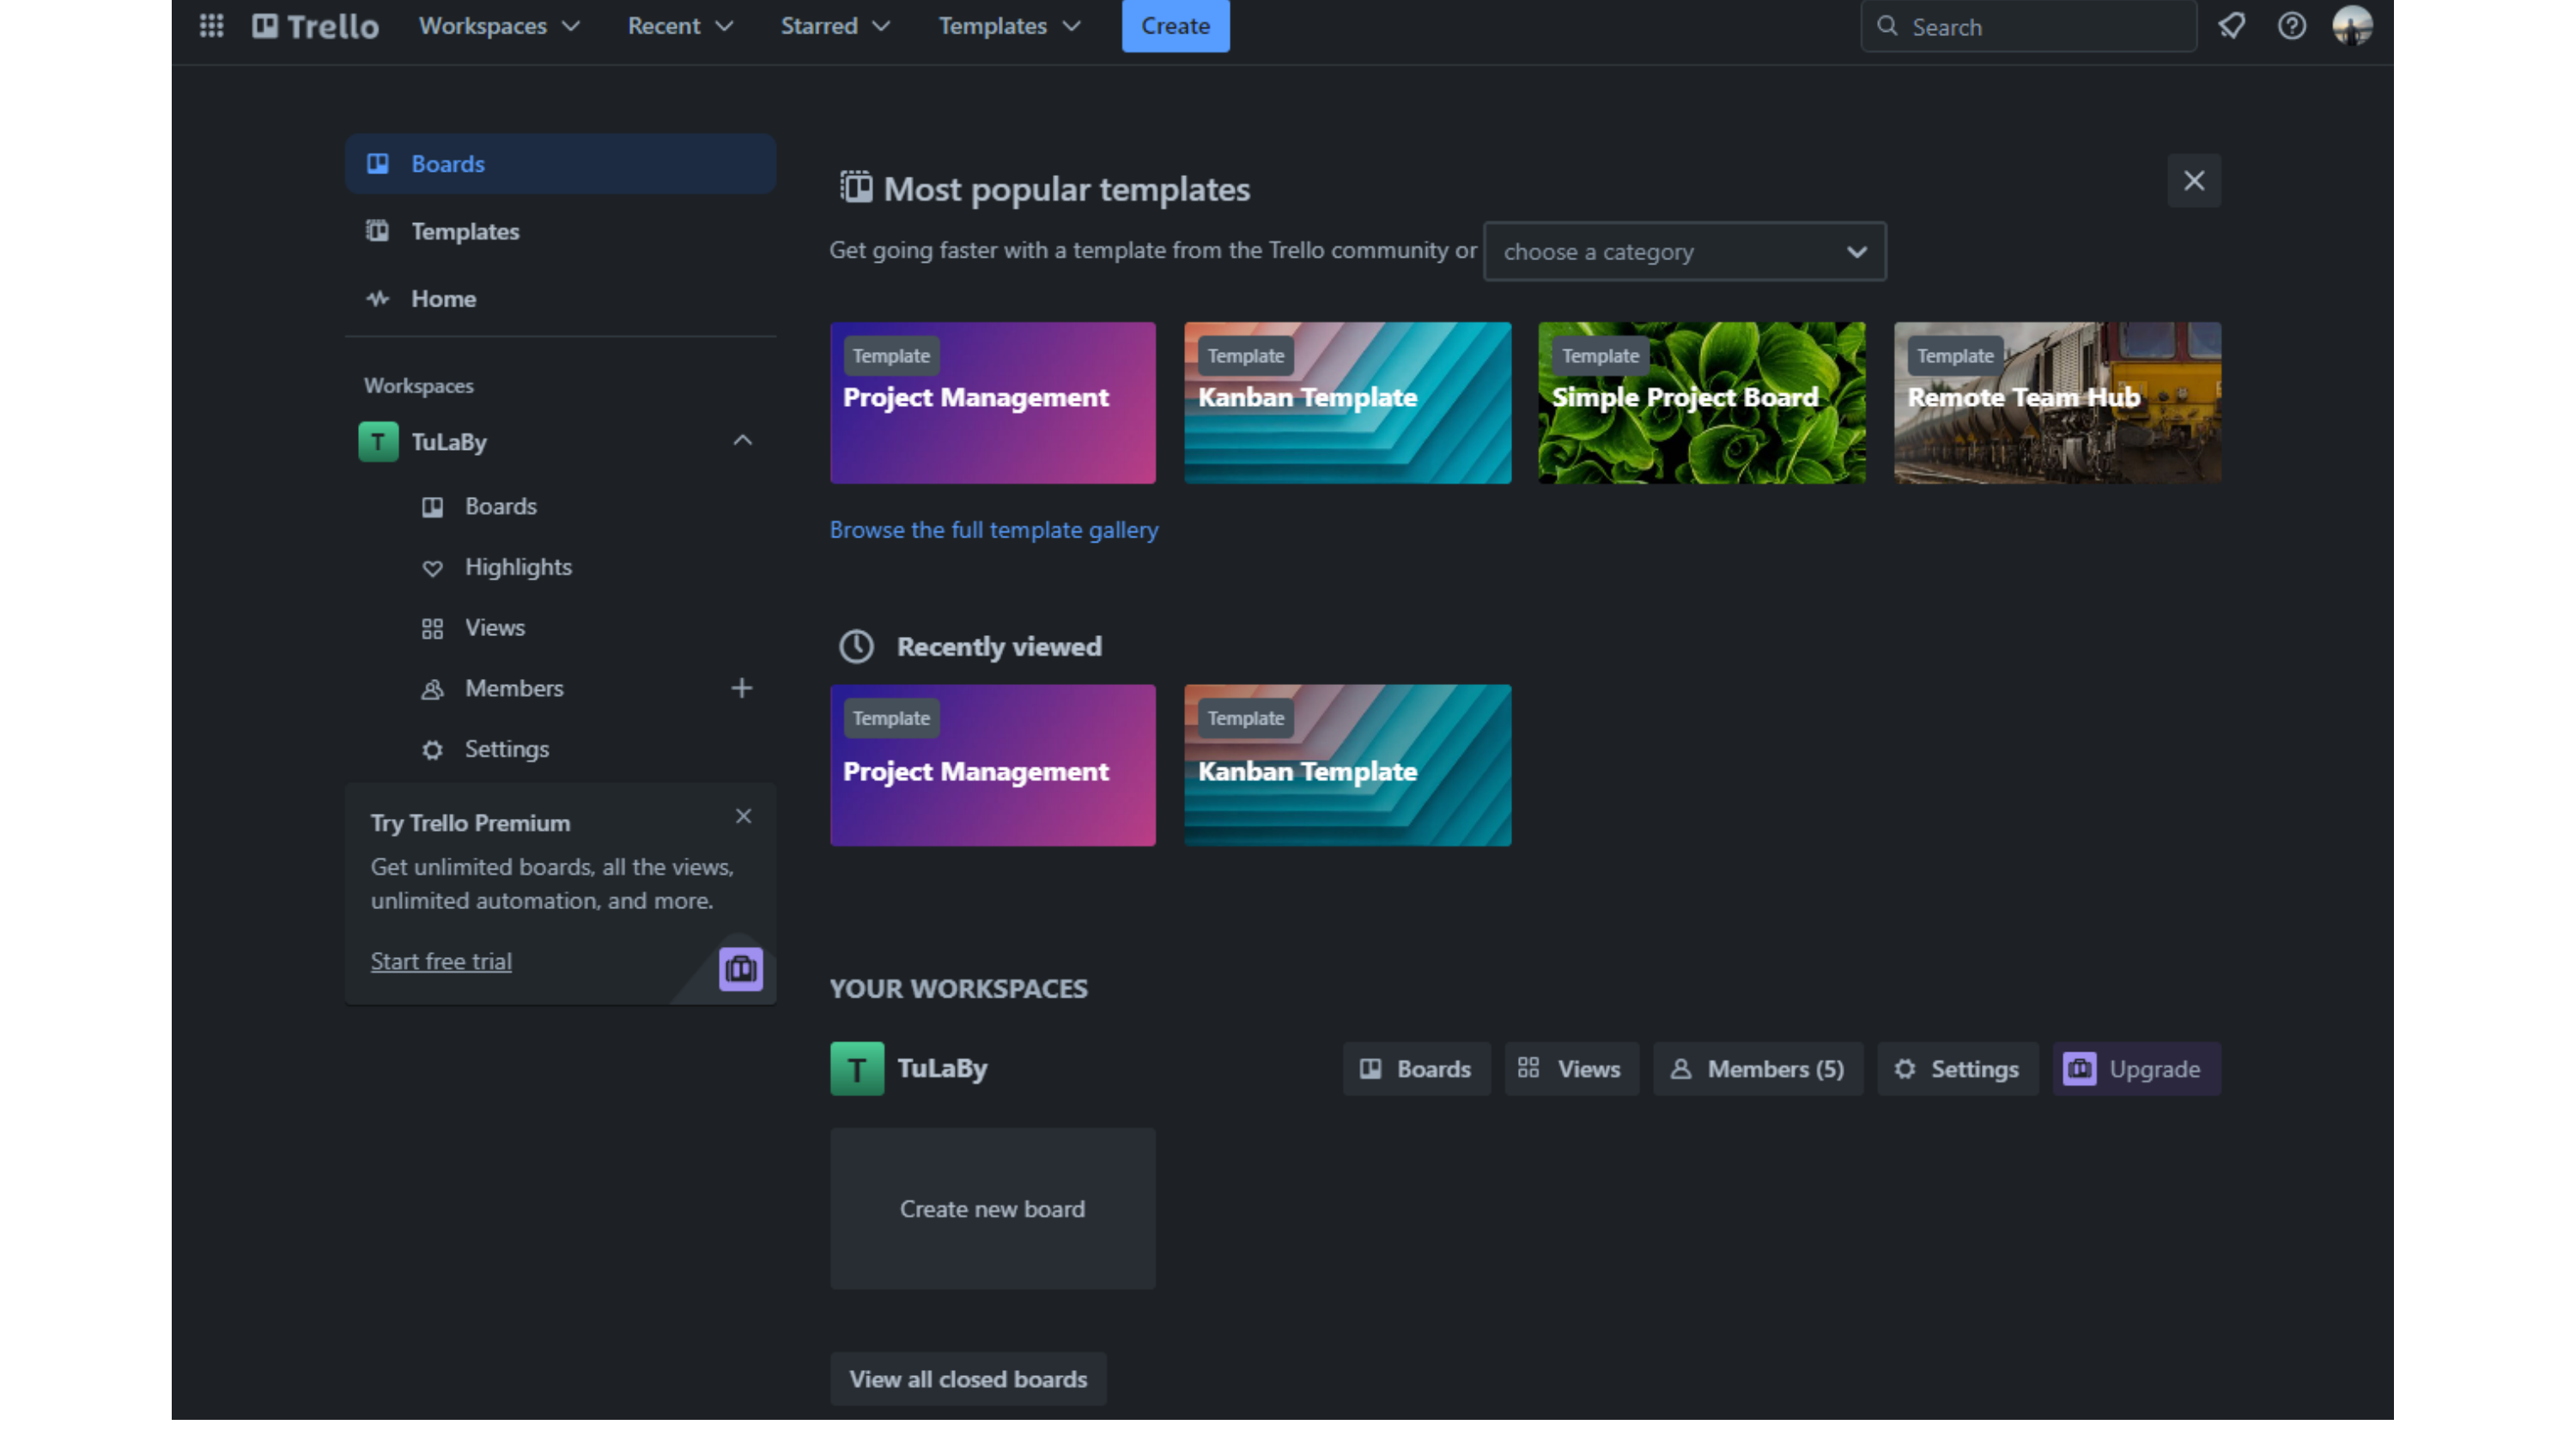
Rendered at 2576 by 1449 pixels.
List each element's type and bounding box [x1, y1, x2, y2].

picture [171, 0, 2394, 1420]
